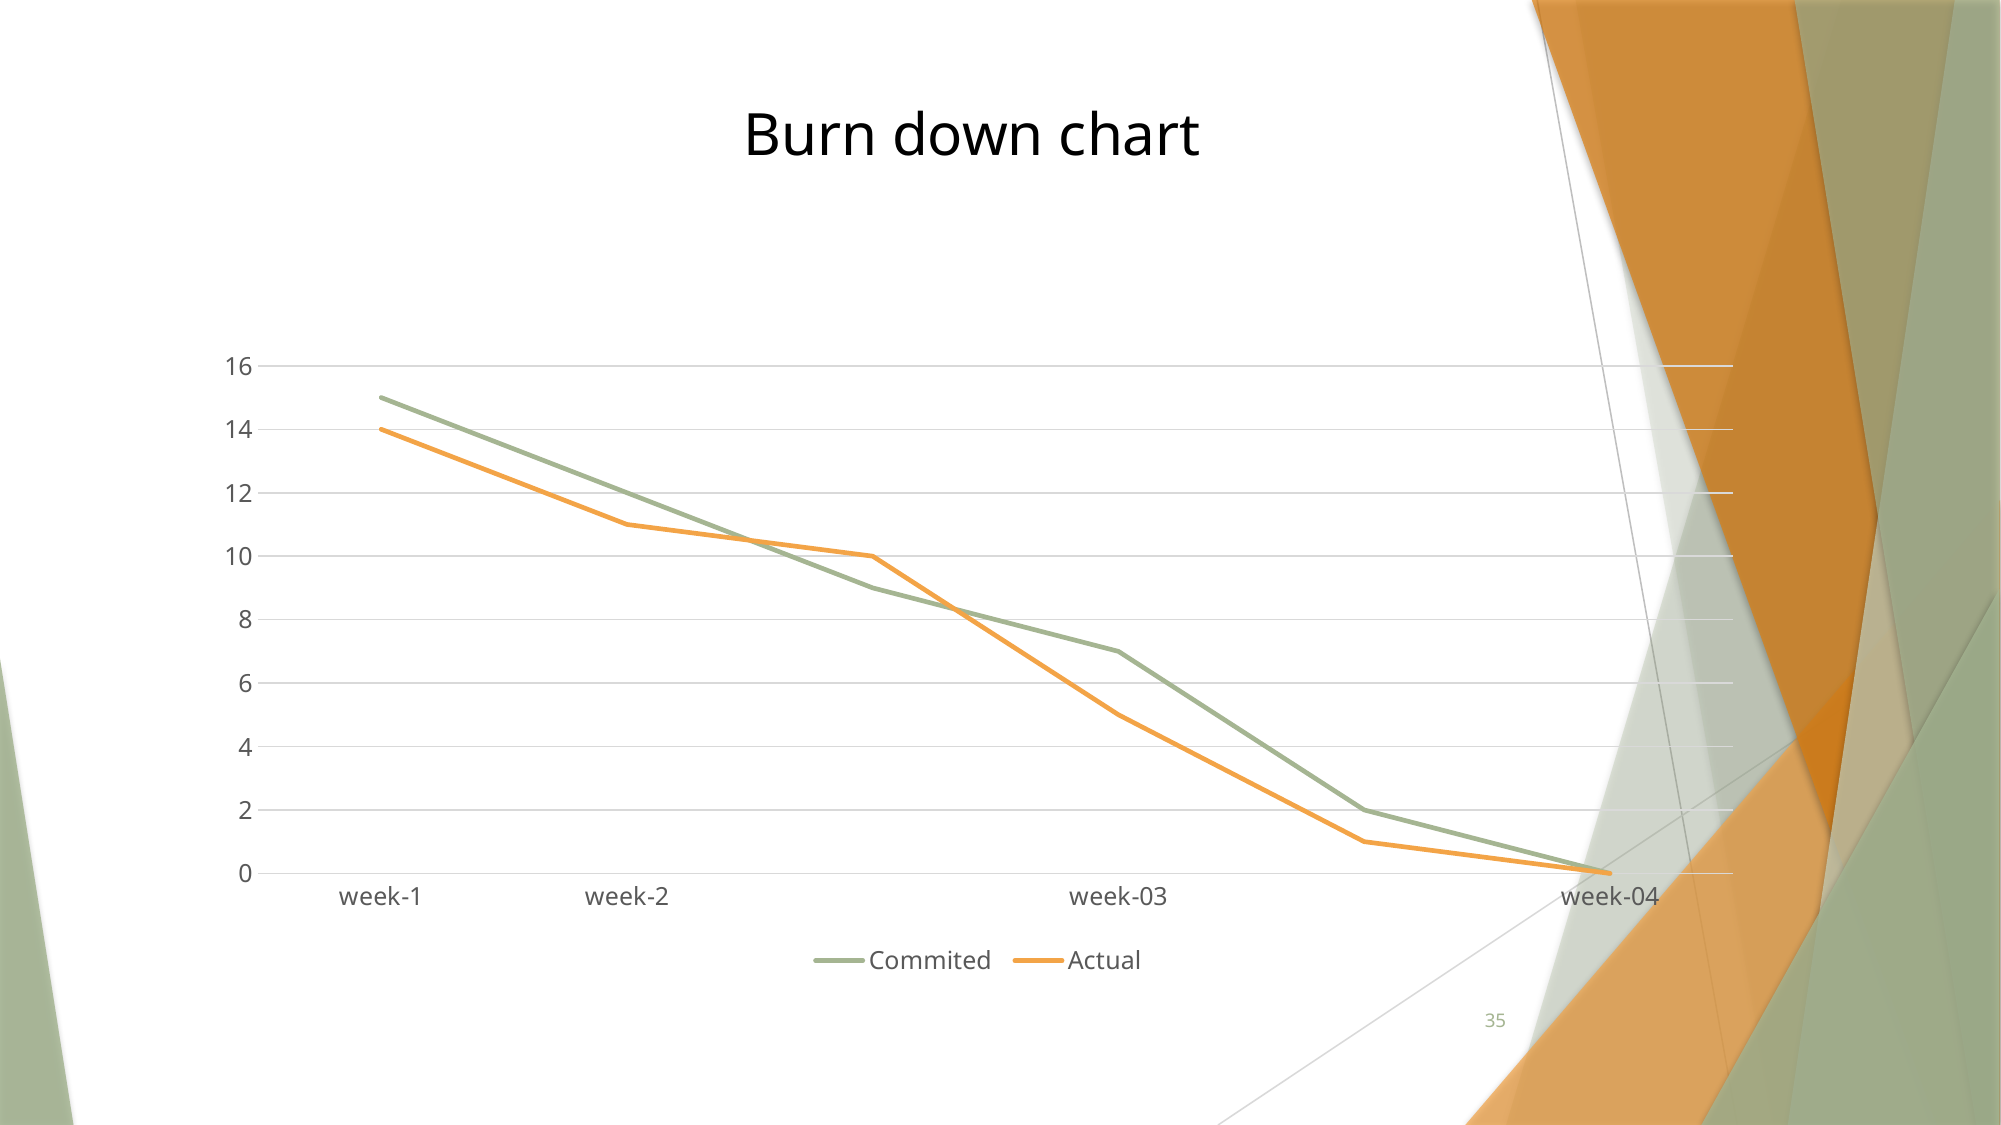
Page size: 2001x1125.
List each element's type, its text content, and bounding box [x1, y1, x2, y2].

chart [192, 335, 1765, 985]
slide_number 35 [1409, 996, 1522, 1051]
text_box Burn down chart [428, 89, 1379, 174]
